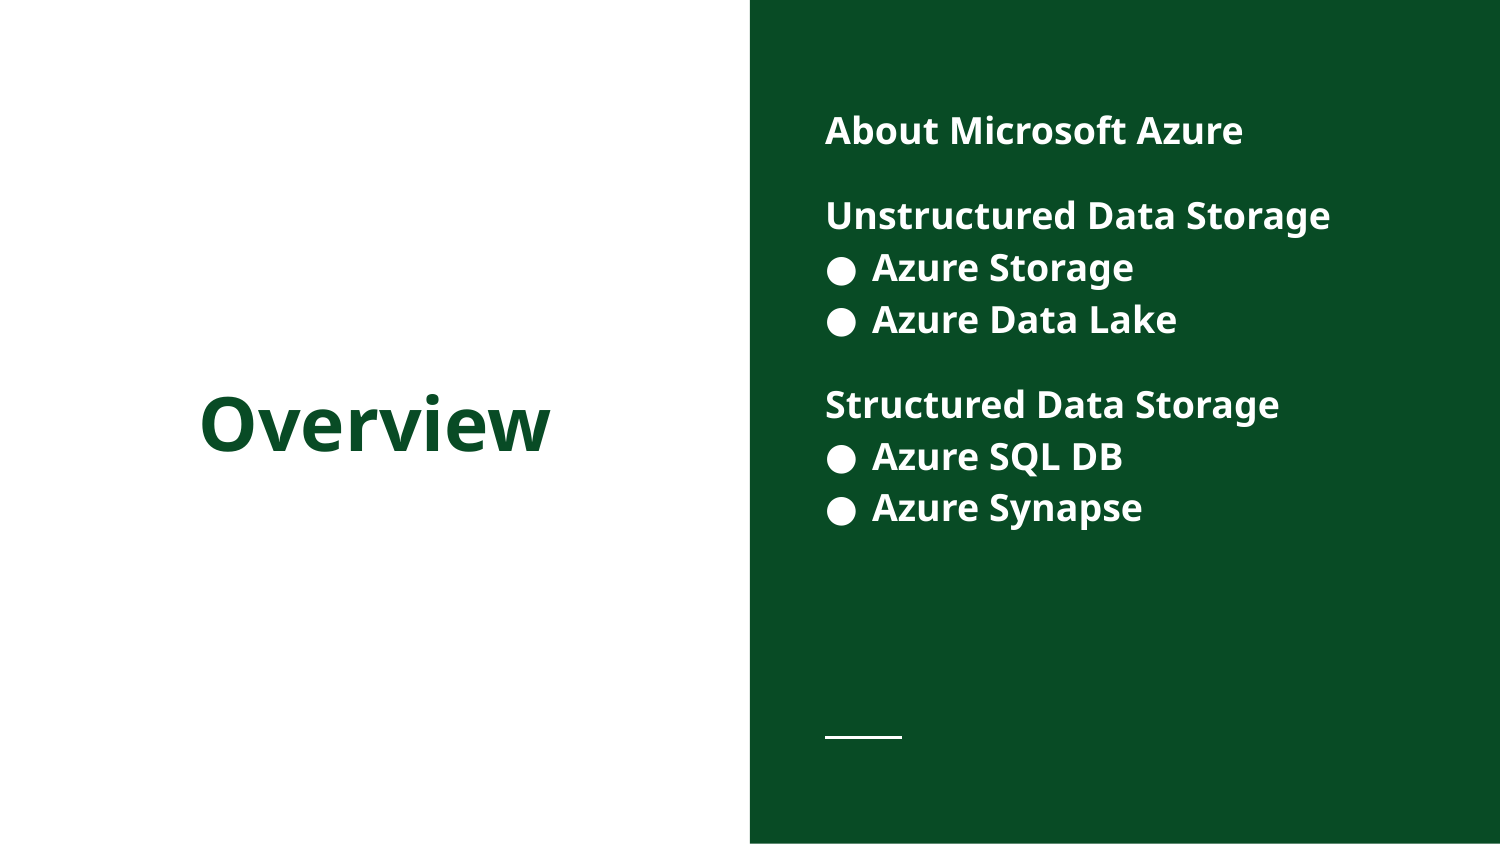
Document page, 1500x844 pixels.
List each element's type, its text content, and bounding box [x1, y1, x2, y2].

title Overview [43, 313, 708, 530]
list About Microsoft Azure Unstructured Data Storage Azure Storage Azure Data Lake Structured Data Storage Azure SQL DB Azure Synapse [810, 32, 1440, 725]
